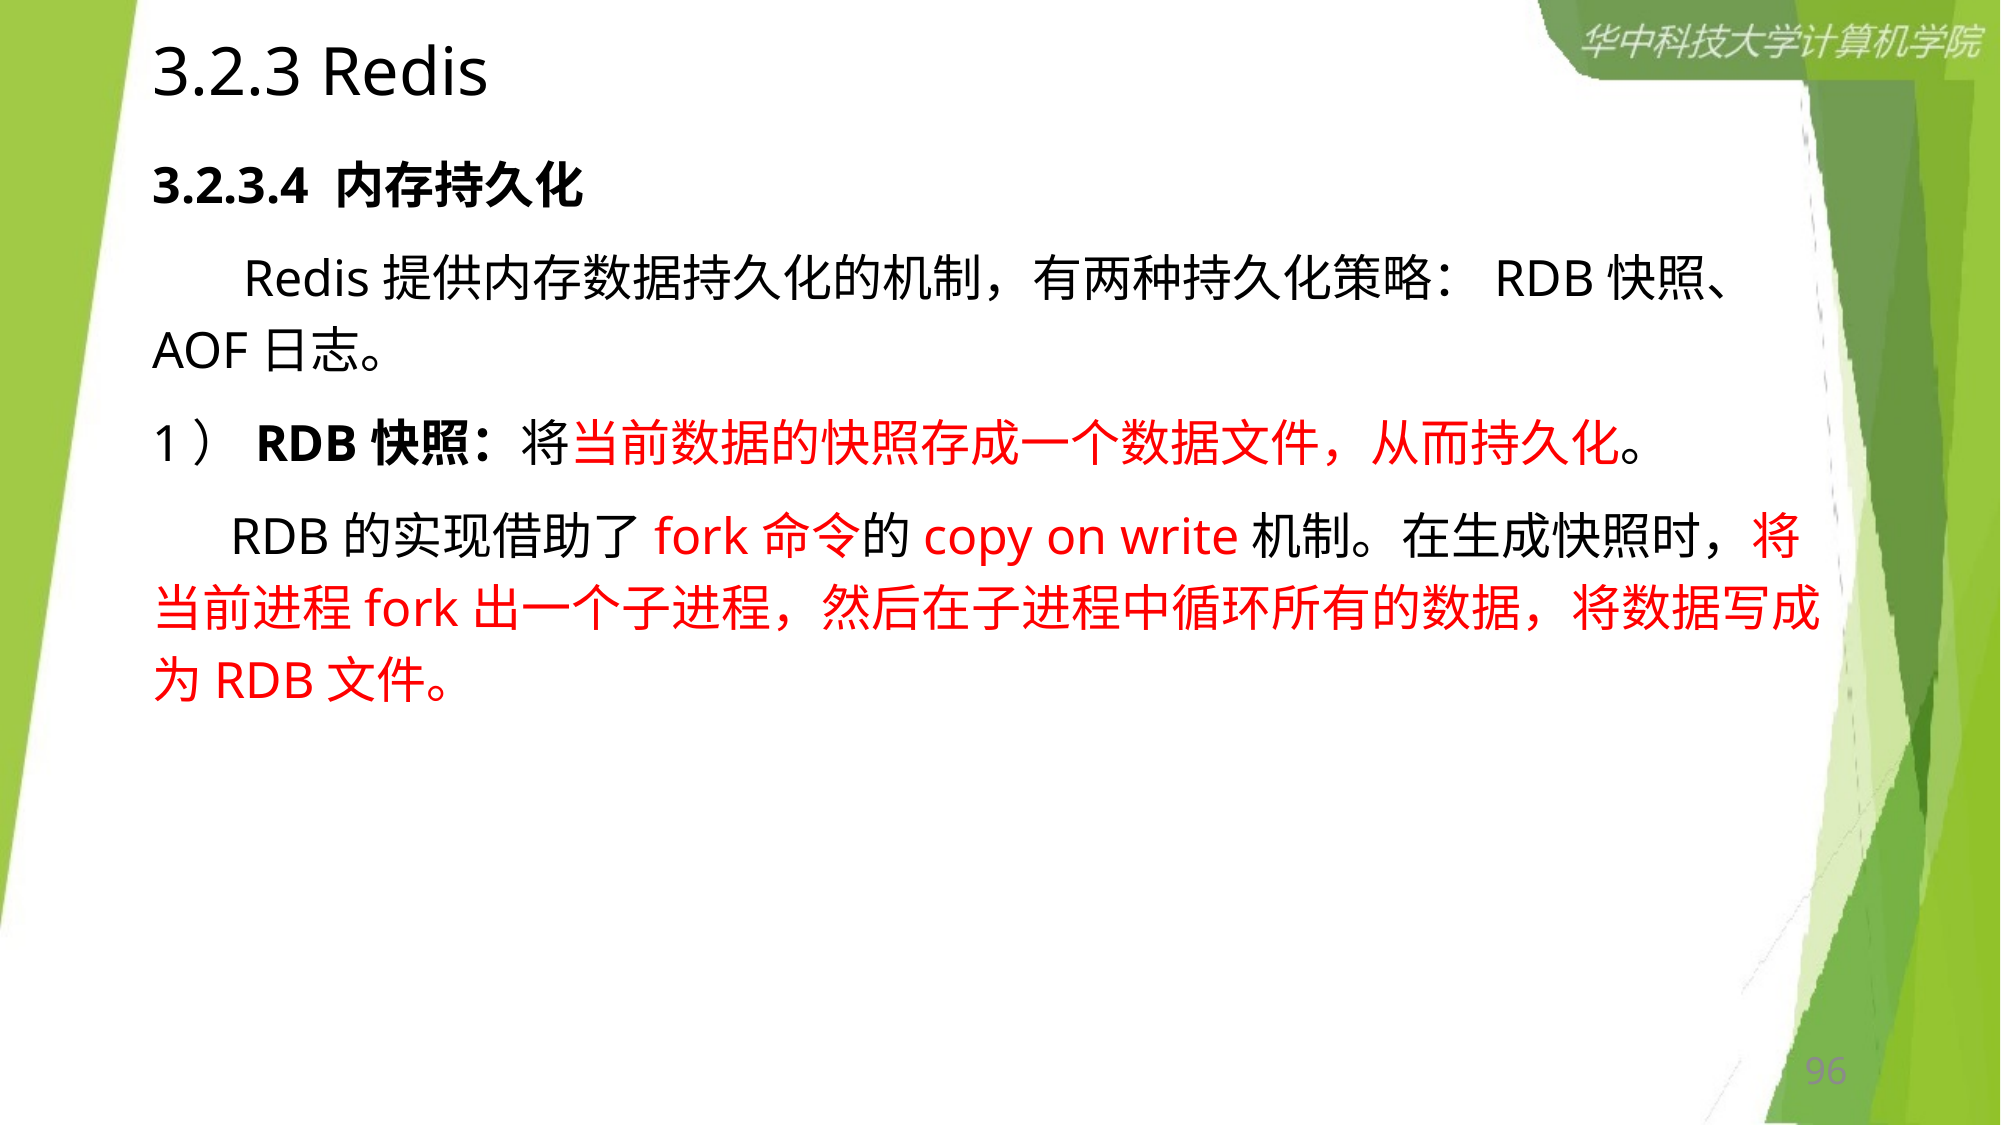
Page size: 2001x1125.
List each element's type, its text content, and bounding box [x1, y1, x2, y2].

title 3.2.3 Redis [137, 14, 1863, 134]
list 3.2.3.4 内存持久化 Redis提供内存数据持久化的机制，有两种持久化策略：RDB快照、 AOF日志。 1）RDB快照：将当前数据的快照存成一个数据文件，从而持久化。 RDB的实现借助了fork命令的copy on write机制。在生成快照时，将当前进程fork出一个子进程，然后在子进程中循环所有的数据，将数据写成为RDB文件。 [137, 134, 1863, 1078]
picture [0, 0, 2001, 1125]
slide_number 96 [1412, 1042, 1863, 1103]
